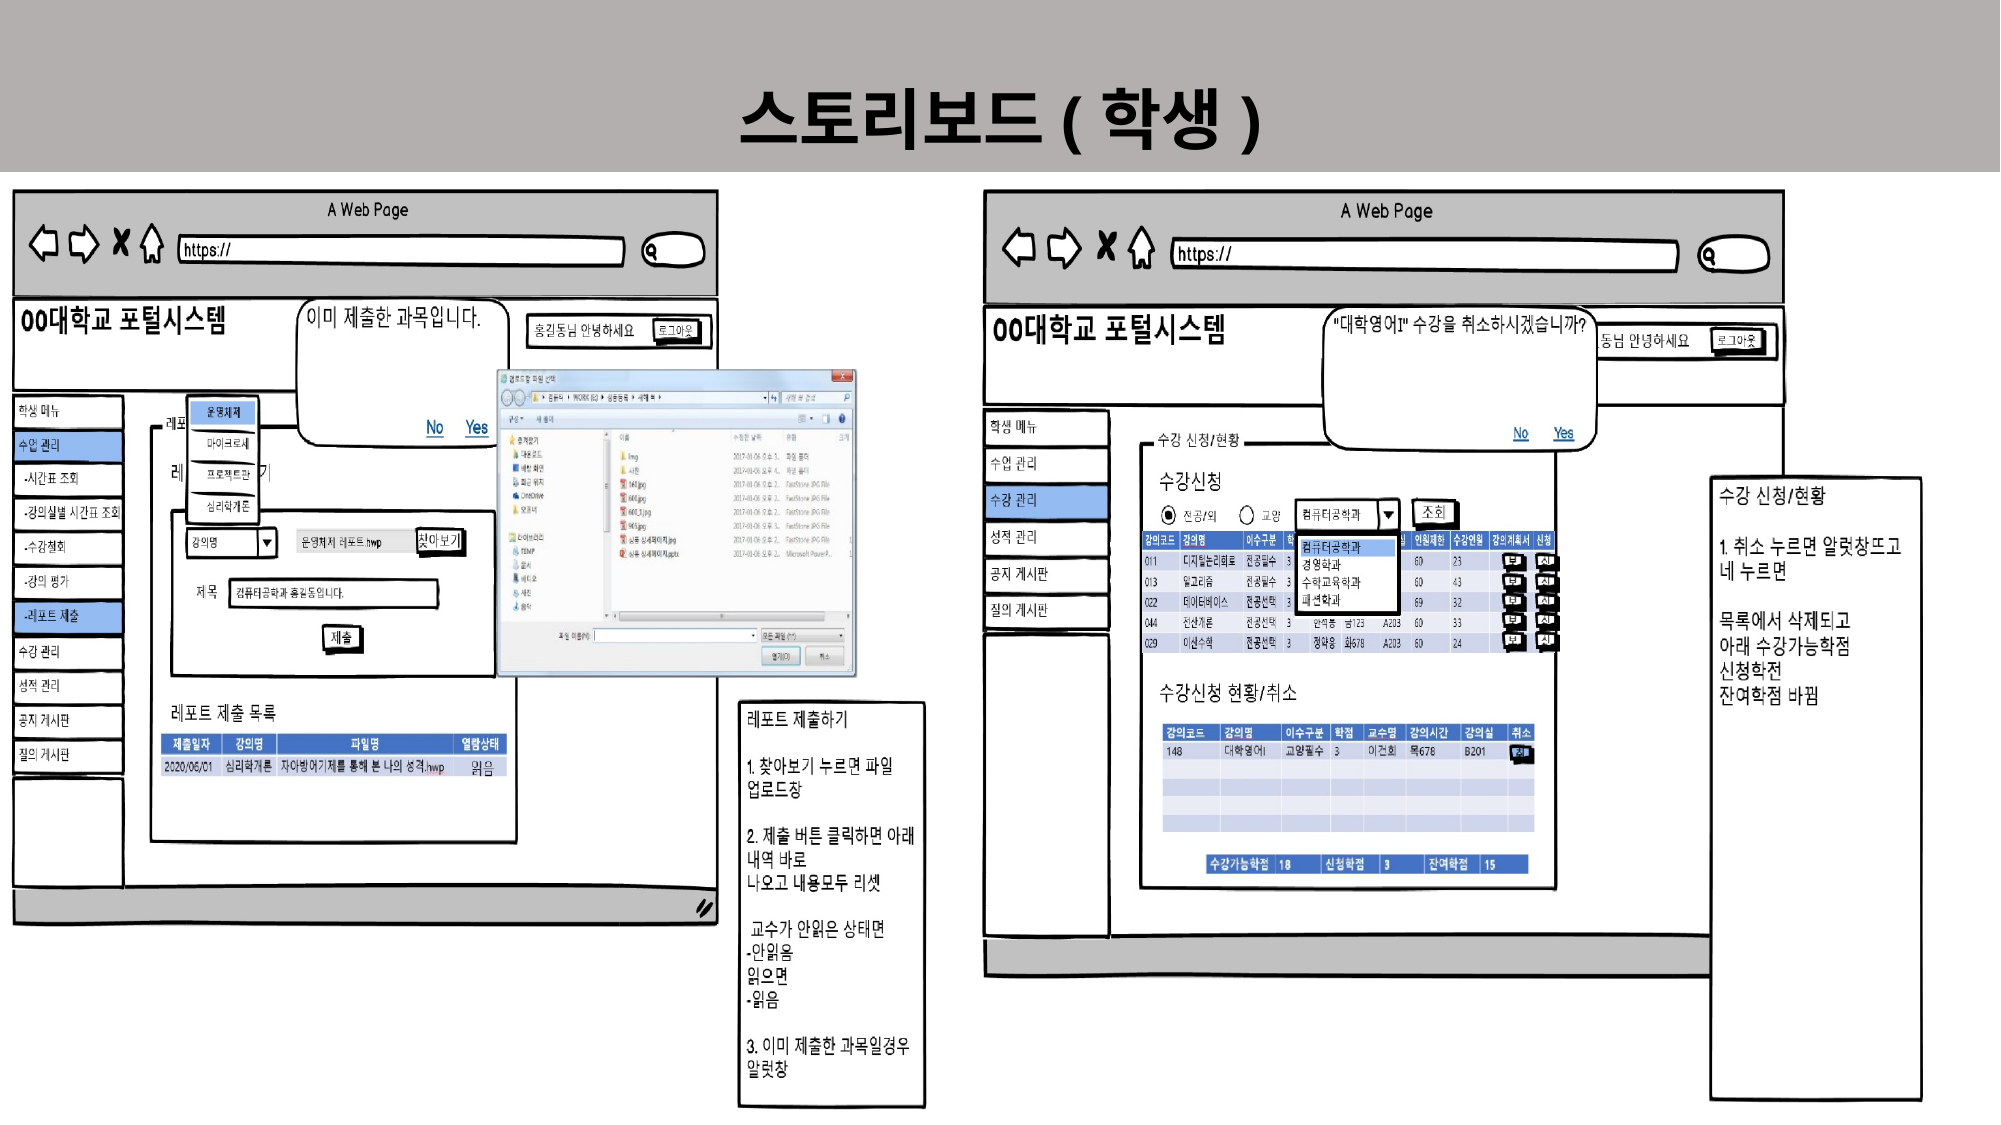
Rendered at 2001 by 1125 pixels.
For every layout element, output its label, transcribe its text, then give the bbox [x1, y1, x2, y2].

picture [0, 172, 2000, 1125]
text_box 스토리보드(학생) [598, 30, 1402, 166]
